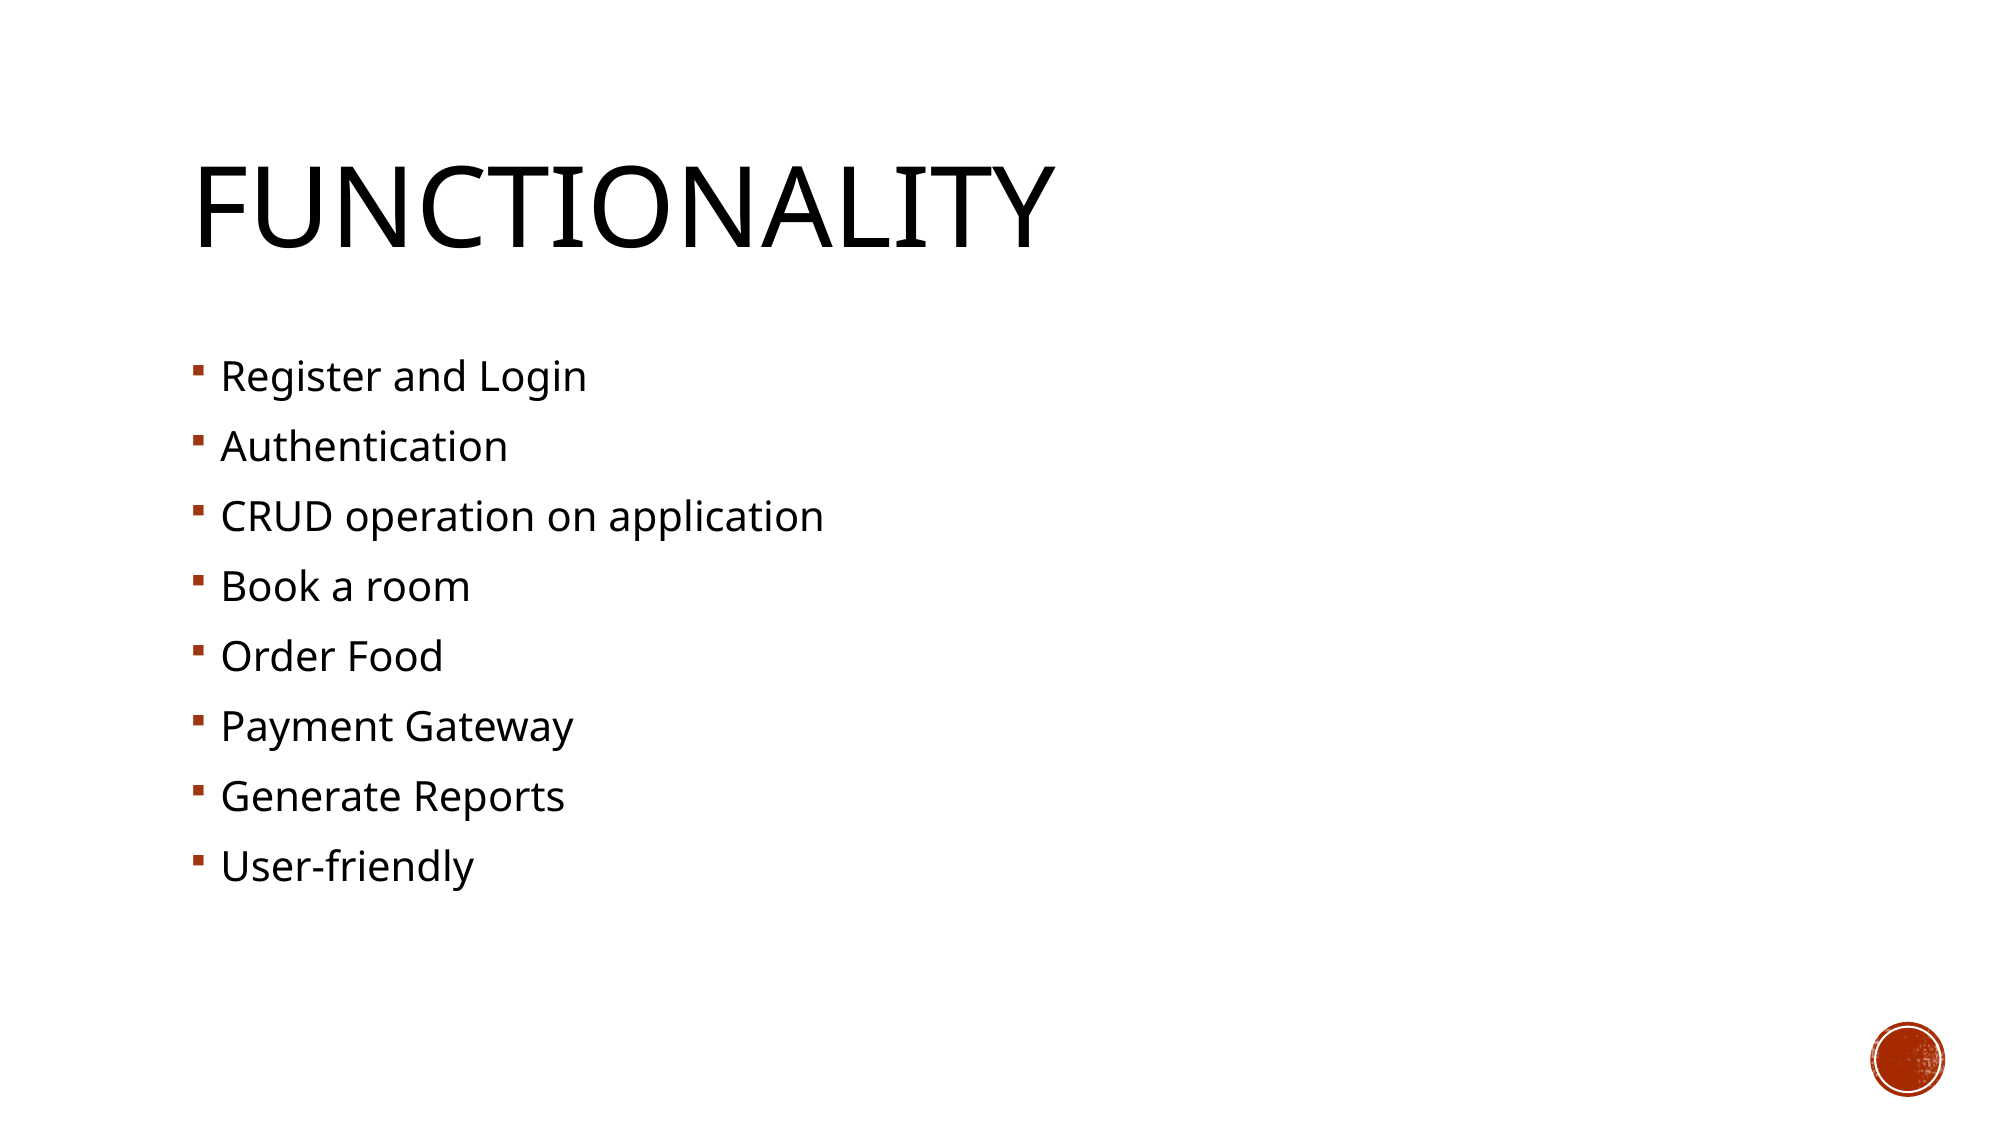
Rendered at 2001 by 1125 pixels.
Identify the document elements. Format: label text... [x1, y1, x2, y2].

title Functionality [175, 79, 1826, 344]
list Register and Login Authentication CRUD operation on application Book a room Order Food Payment Gateway Generate Reports User-friendly [175, 348, 1826, 1013]
